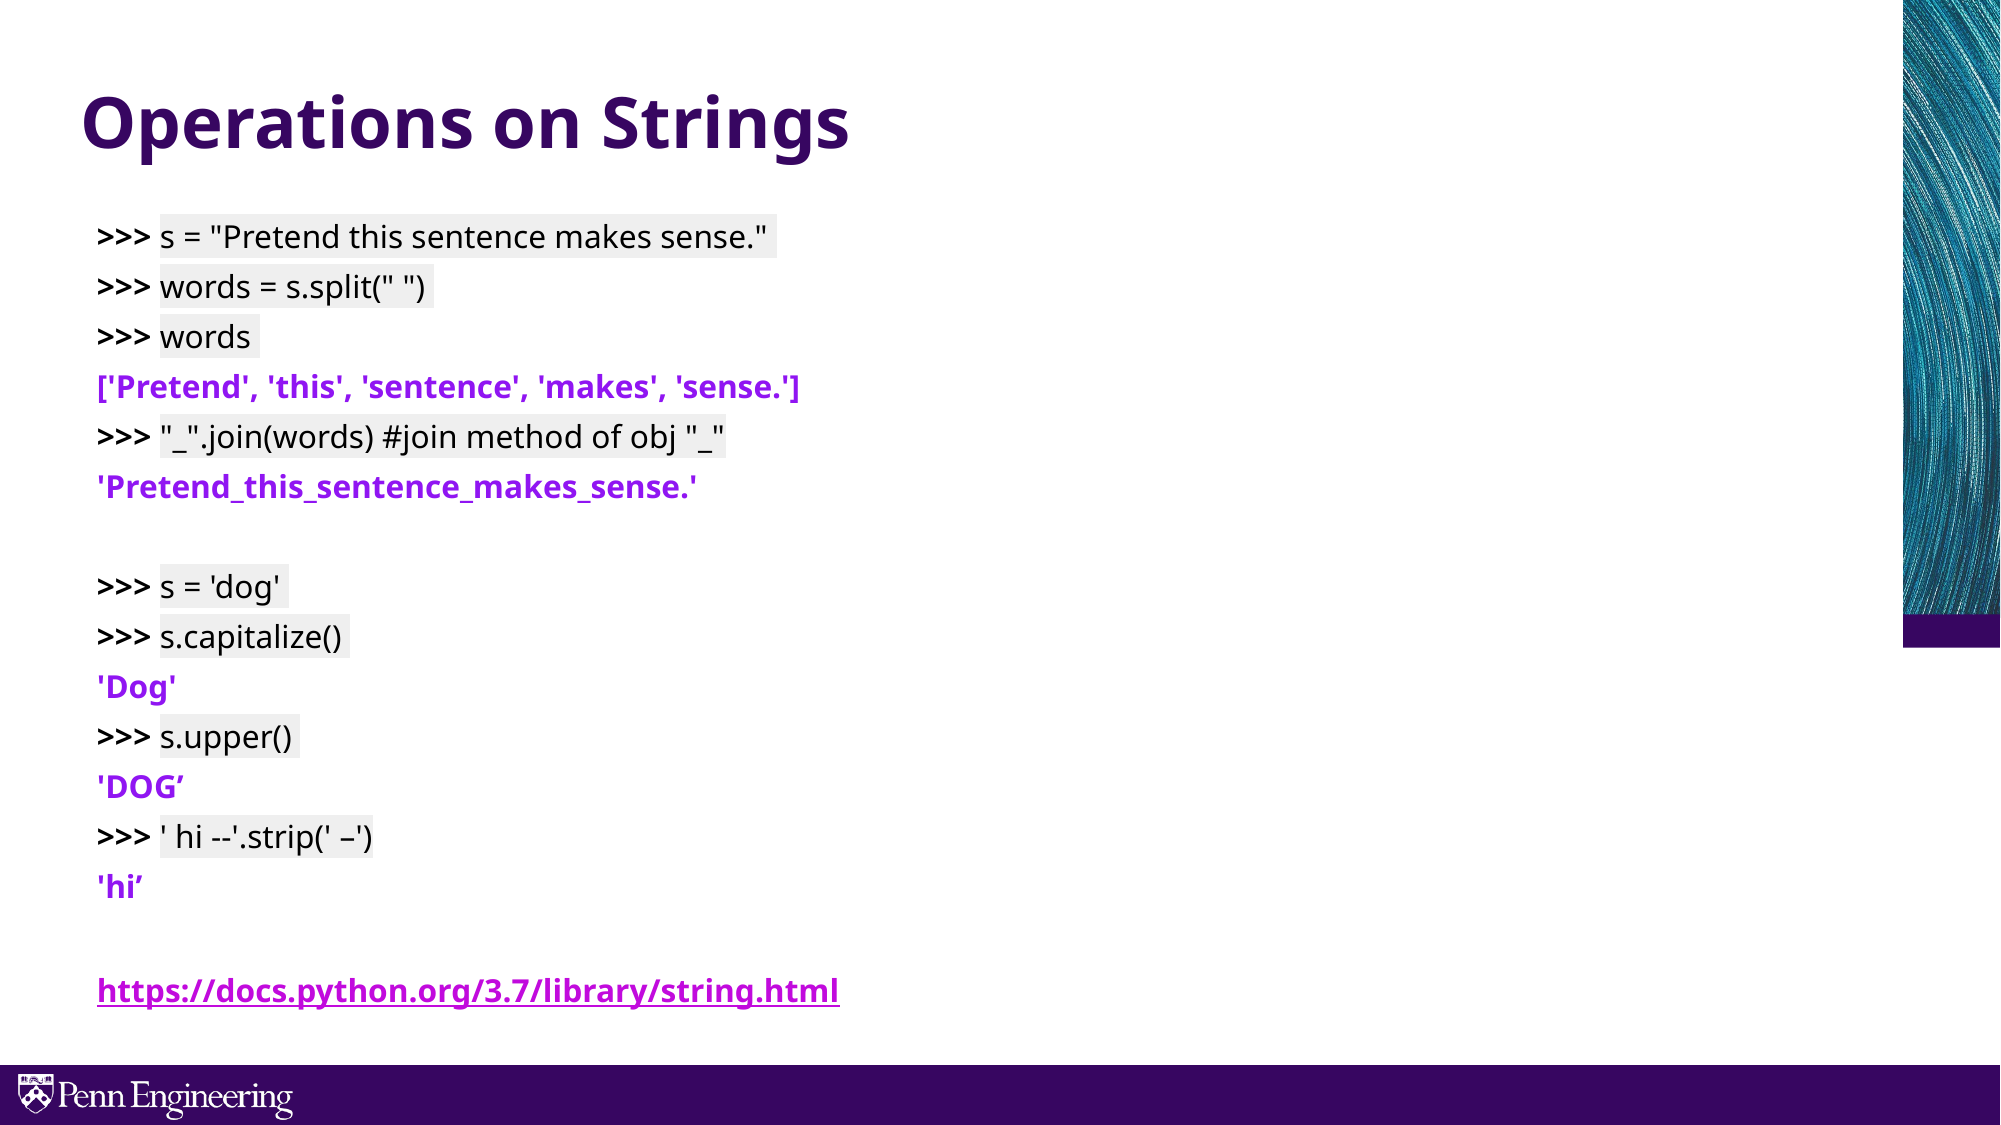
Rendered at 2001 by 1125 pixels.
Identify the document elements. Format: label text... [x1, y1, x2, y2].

picture [1903, 0, 2001, 618]
picture [1906, 362, 1912, 370]
picture [1908, 277, 1920, 293]
picture [1903, 523, 1914, 546]
picture [1903, 374, 1908, 384]
list Operations on Strings [65, 79, 1797, 187]
picture [1971, 53, 1979, 64]
picture [1903, 341, 1915, 350]
picture [1962, 39, 1970, 47]
picture [1989, 0, 2001, 13]
picture [1949, 13, 1955, 20]
list >>> s = "Pretend this sentence makes sense." >>> words = s.split(" ") >>> words ['Pretend', 'this', 'sentence', 'makes', 'sense.'] >>> "_".join(words) #join method of obj "_" 'Pretend_this_sentence_makes_sense.' >>> s = 'dog' >>> s.capitalize() 'Dog' >>> s.upper() 'DOG’ >>> ' hi --'.strip(' –') 'hi’ https://docs.python.org/3.7/library/string.html [65, 213, 1797, 1026]
picture [1903, 310, 1915, 339]
picture [8, 1066, 301, 1123]
picture [1913, 321, 1917, 333]
picture [1916, 342, 1921, 352]
